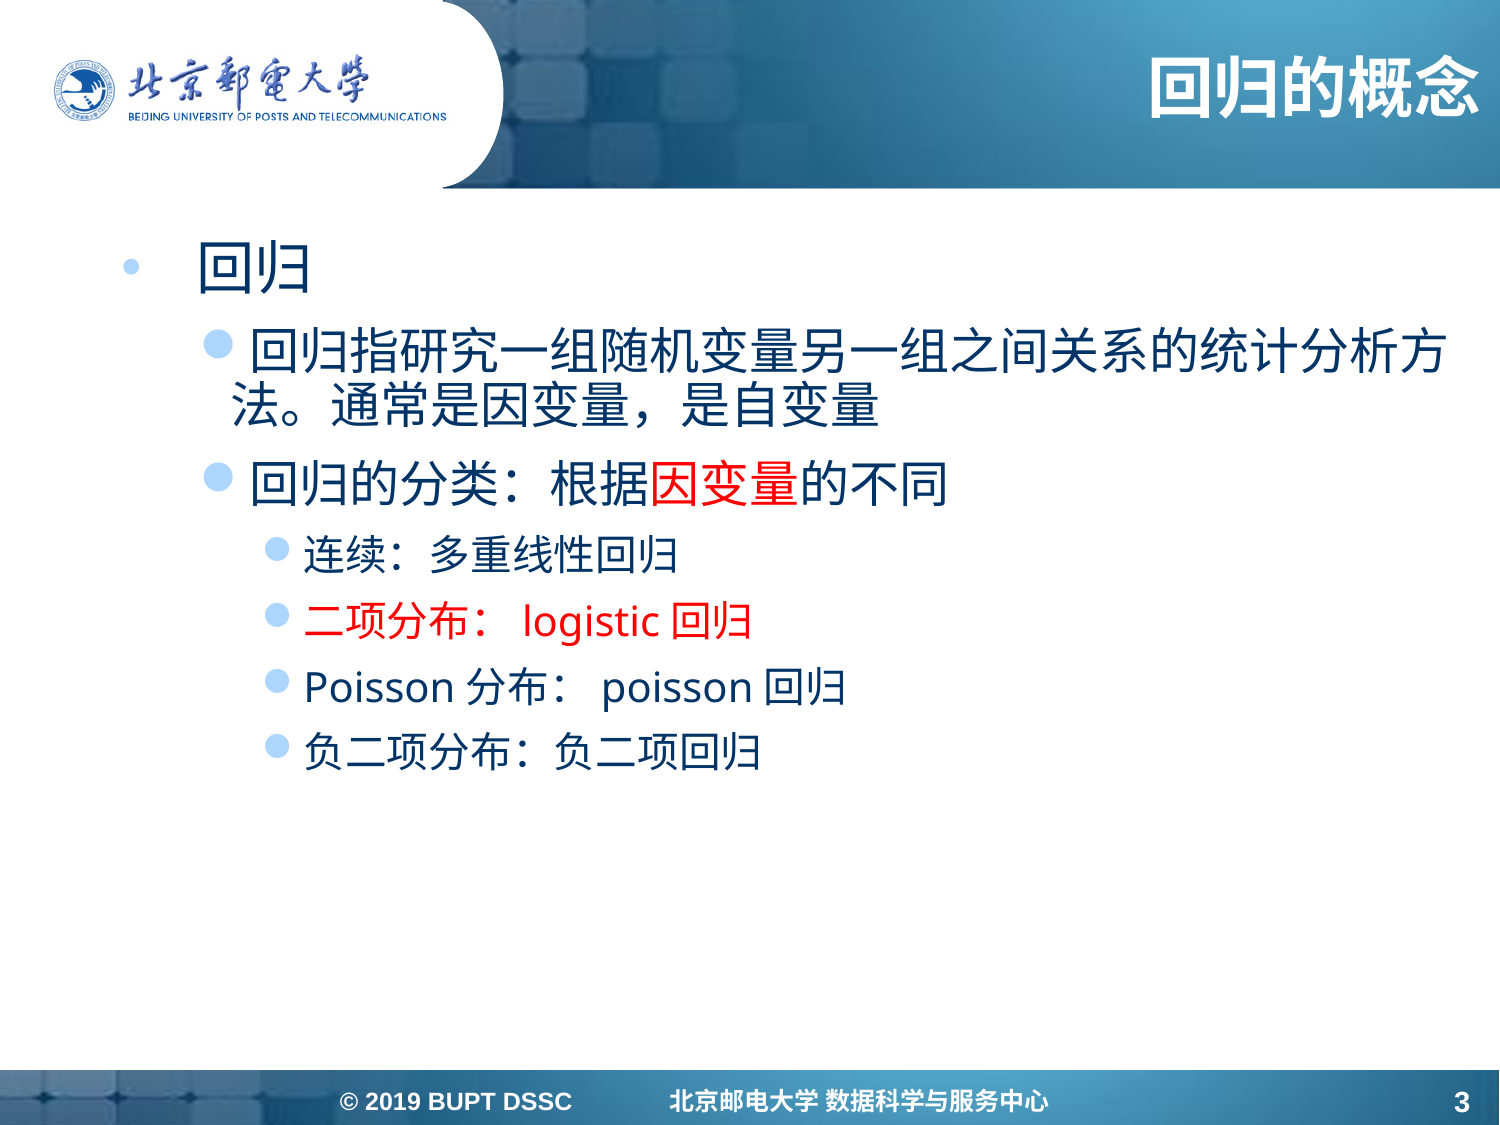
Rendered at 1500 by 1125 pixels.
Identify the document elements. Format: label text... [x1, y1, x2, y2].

footer © 2019 BUPT DSSC 北京邮电大学 数据科学与服务中心 [324, 1076, 1129, 1125]
title 回归的概念 [426, 19, 1499, 170]
picture [442, 0, 1500, 189]
picture [47, 42, 426, 129]
picture [0, 1070, 1499, 1125]
